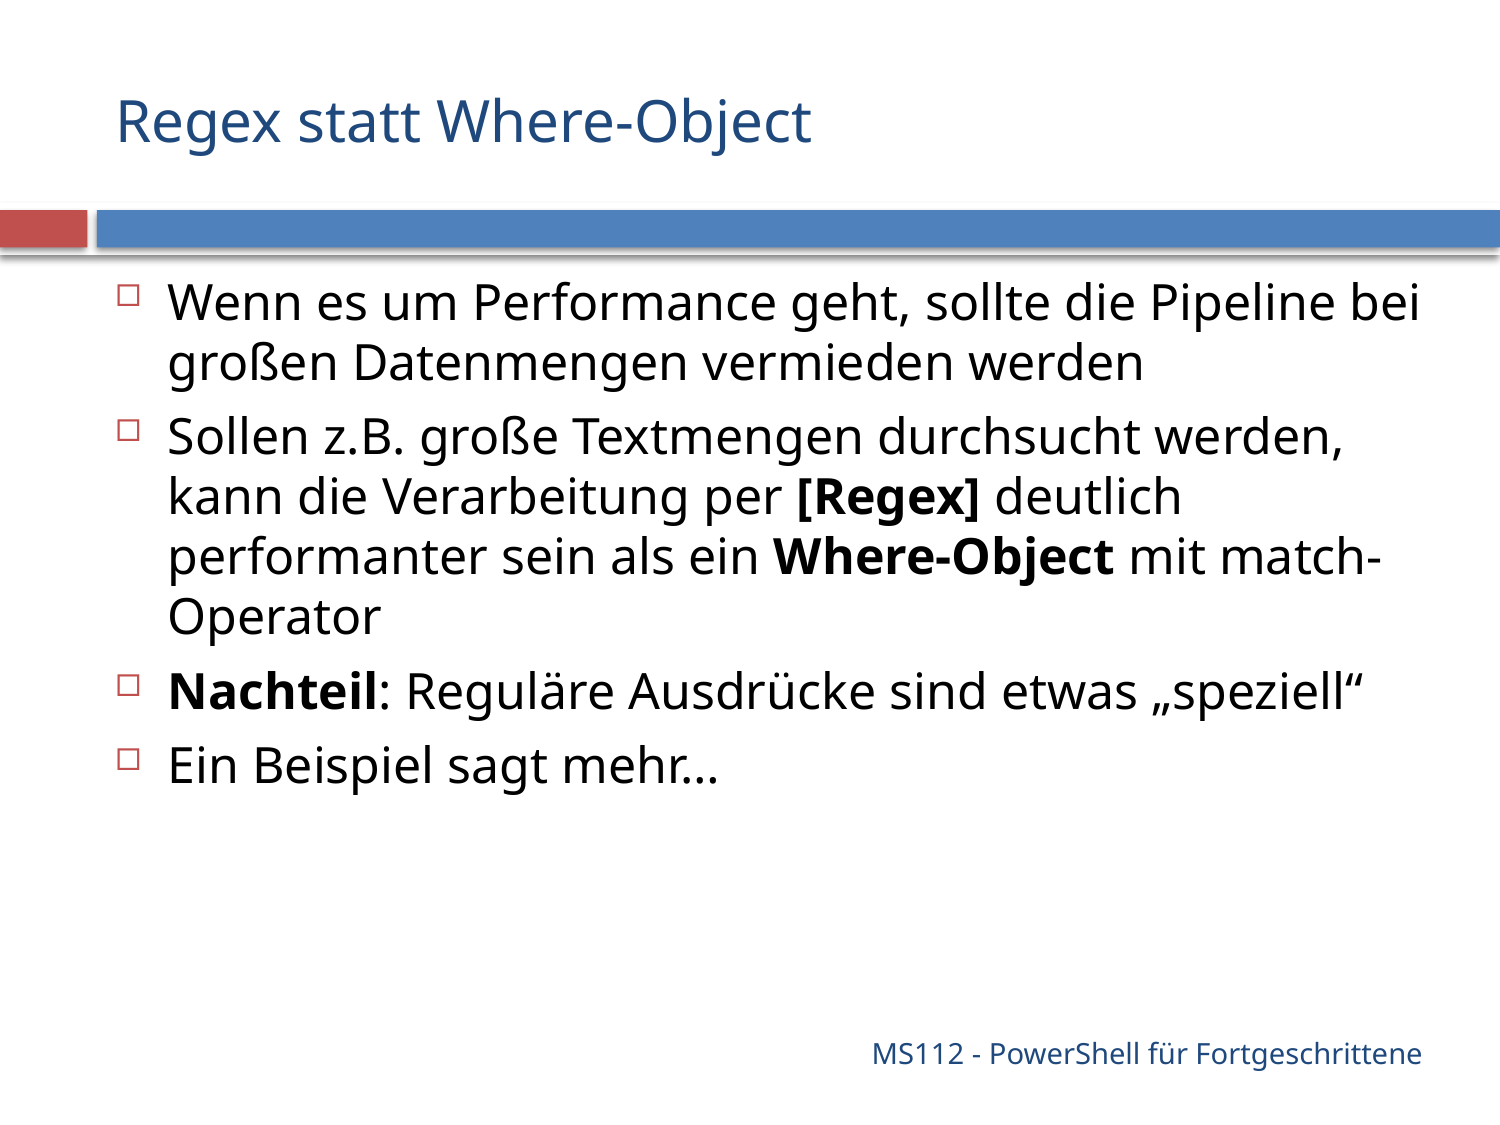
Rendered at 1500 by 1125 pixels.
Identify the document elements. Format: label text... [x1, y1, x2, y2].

footer MS112 - PowerShell für Fortgeschrittene [99, 1024, 1438, 1085]
list Wenn es um Performance geht, sollte die Pipeline bei großen Datenmengen vermieden werden Sollen z.B. große Textmengen durchsucht werden, kann die Verarbeitung per [Regex] deutlich performanter sein als ein Where-Object mit match-Operator Nachteil: Reguläre Ausdrücke sind etwas „speziell“ Ein Beispiel sagt mehr… [100, 262, 1438, 1000]
title Regex statt Where-Object [100, 37, 1438, 200]
